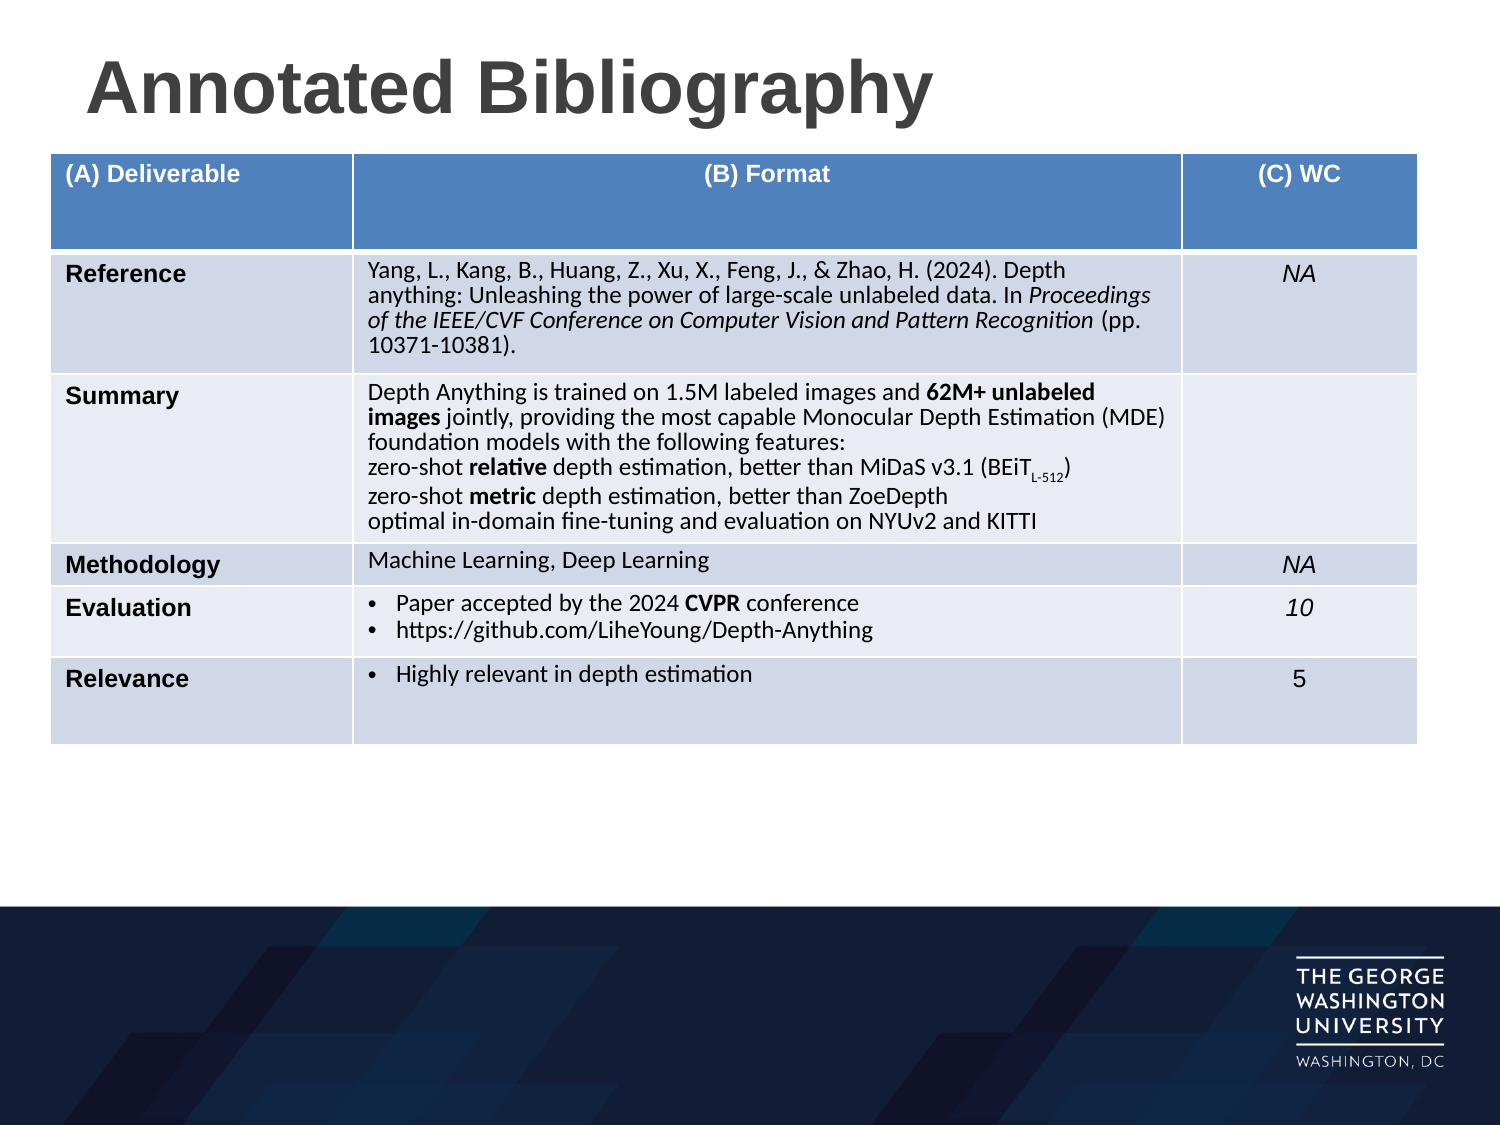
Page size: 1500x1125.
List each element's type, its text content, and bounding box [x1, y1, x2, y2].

table_cell Paper accepted by the 2024 CVPR conference https://github.com/LiheYoung/Depth-Anything [354, 587, 1181, 656]
picture [0, 0, 1500, 1125]
table_cell Highly relevant in depth estimation [354, 658, 1181, 744]
table_cell 10 [1183, 587, 1417, 656]
table_cell 5 [1183, 658, 1417, 744]
text_box Annotated Bibliography [70, 31, 1344, 153]
table_cell Relevance [51, 658, 352, 744]
table_cell [1183, 375, 1417, 542]
table_cell NA [1183, 255, 1417, 373]
table_cell Yang, L., Kang, B., Huang, Z., Xu, X., Feng, J., & Zhao, H. (2024). Depth anything: Unleashing the power of large-scale unlabeled data. In Proceedings of the IEEE/CVF Conference on Computer Vision and Pattern Recognition (pp. 10371-10381). [354, 255, 1181, 373]
table_header (C) WC [1183, 154, 1417, 249]
table_cell Summary [51, 375, 352, 542]
table_header (A) Deliverable [51, 154, 352, 249]
table_header (B) Format [354, 154, 1181, 249]
table_cell Methodology [51, 544, 352, 585]
table_cell Depth Anything is trained on 1.5M labeled images and 62M+ unlabeled images jointly, providing the most capable Monocular Depth Estimation (MDE) foundation models with the following features: zero-shot relative depth estimation, better than MiDaS v3.1 (BEiTL-512) zero-shot metric depth estimation, better than ZoeDepth optimal in-domain fine-tuning and evaluation on NYUv2 and KITTI [354, 375, 1181, 542]
table_cell Machine Learning, Deep Learning [354, 544, 1181, 585]
table_cell Reference [51, 255, 352, 373]
table_cell NA [1183, 544, 1417, 585]
table_cell Evaluation [51, 587, 352, 656]
